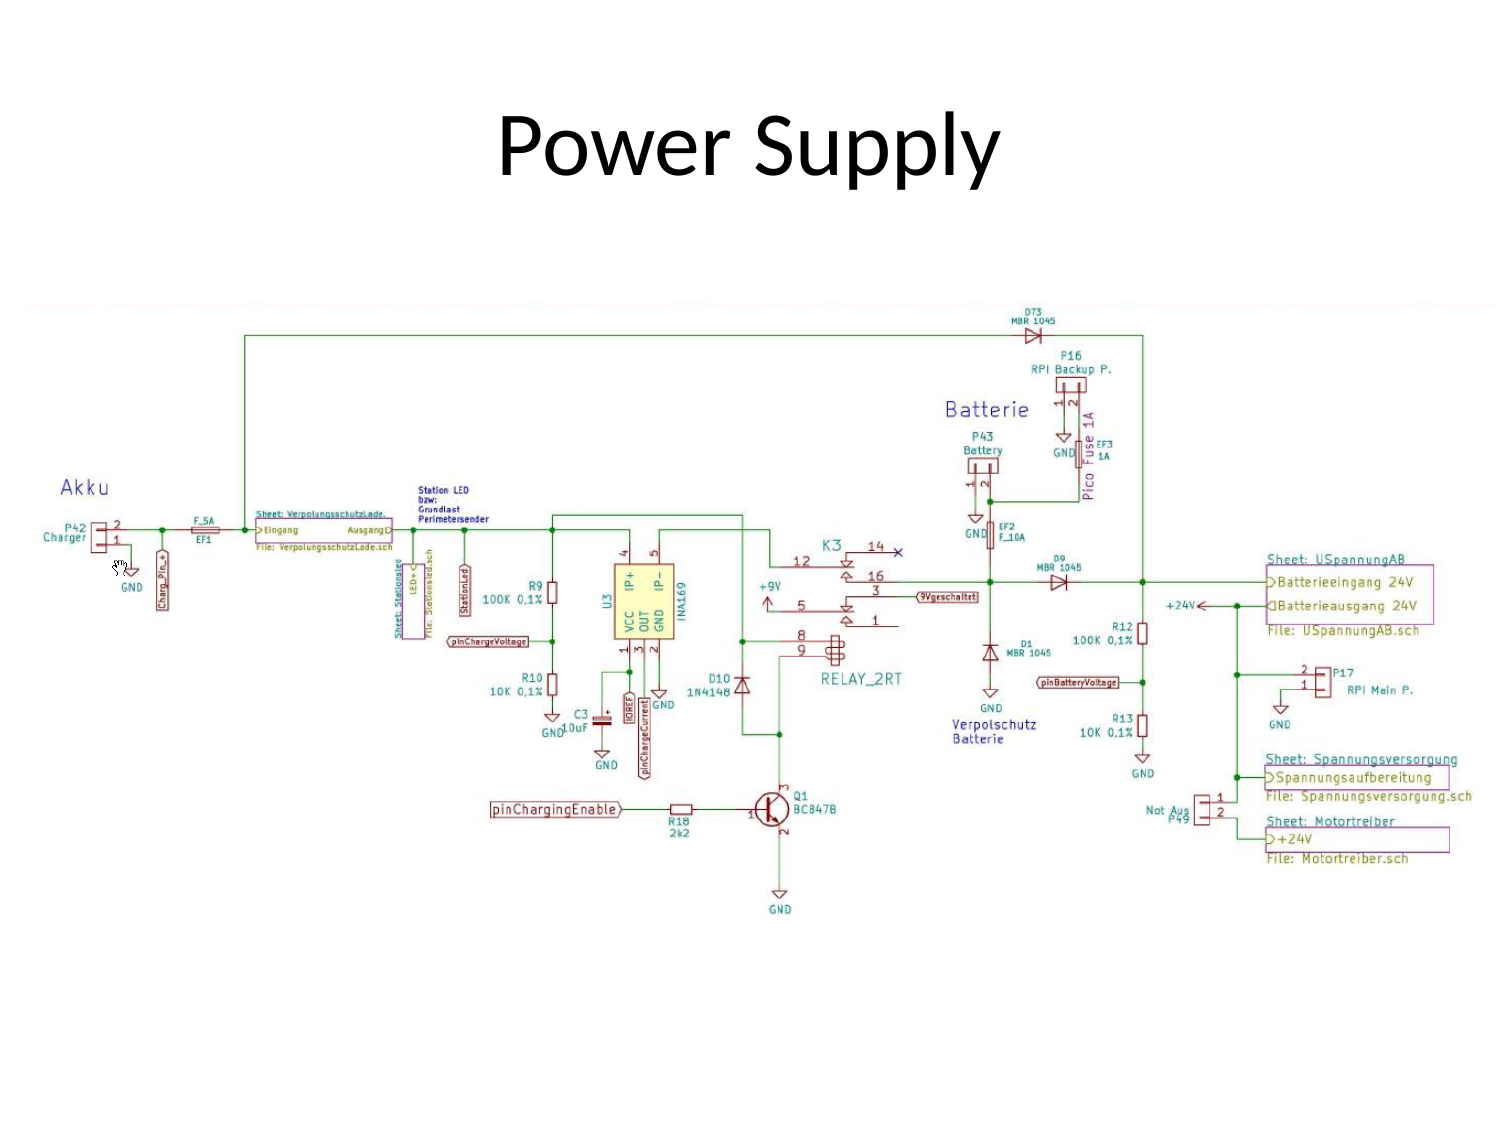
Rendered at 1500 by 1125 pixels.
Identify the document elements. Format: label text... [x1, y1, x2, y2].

picture [28, 302, 1497, 931]
title Power Supply [75, 45, 1425, 233]
